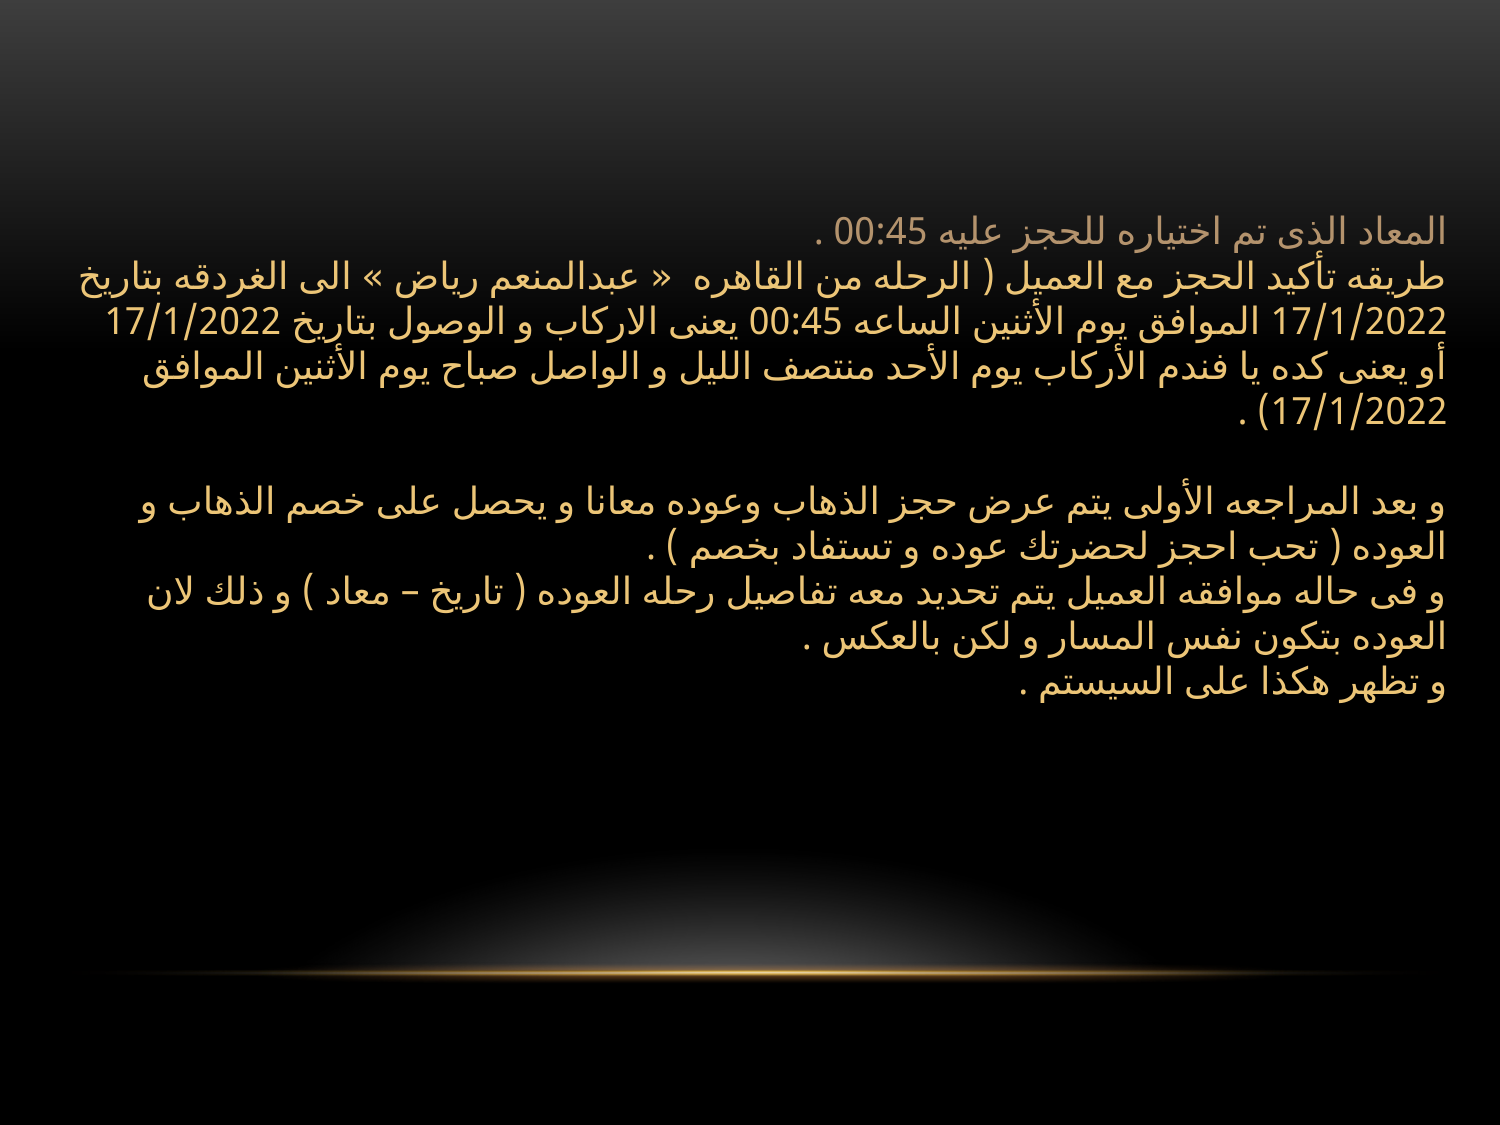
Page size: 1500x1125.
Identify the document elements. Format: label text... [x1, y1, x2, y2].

text_box المعاد الذى تم اختياره للحجز عليه 00:45 . طريقه تأكيد الحجز مع العميل ( الرحله من القاهره « عبدالمنعم رياض » الى الغردقه بتاريخ 17/1/2022 الموافق يوم الأثنين الساعه 00:45 يعنى الاركاب و الوصول بتاريخ 17/1/2022 أو يعنى كده يا فندم الأركاب يوم الأحد منتصف الليل و الواصل صباح يوم الأثنين الموافق 17/1/2022) . و بعد المراجعه الأولى يتم عرض حجز الذهاب وعوده معانا و يحصل على خصم الذهاب و العوده ( تحب احجز لحضرتك عوده و تستفاد بخصم ) . و فى حاله موافقه العميل يتم تحديد معه تفاصيل رحله العوده ( تاريخ – معاد ) و ذلك لان العوده بتكون نفس المسار و لكن بالعكس . و تظهر هكذا على السيستم . [62, 199, 1463, 755]
picture [0, 0, 1500, 1125]
